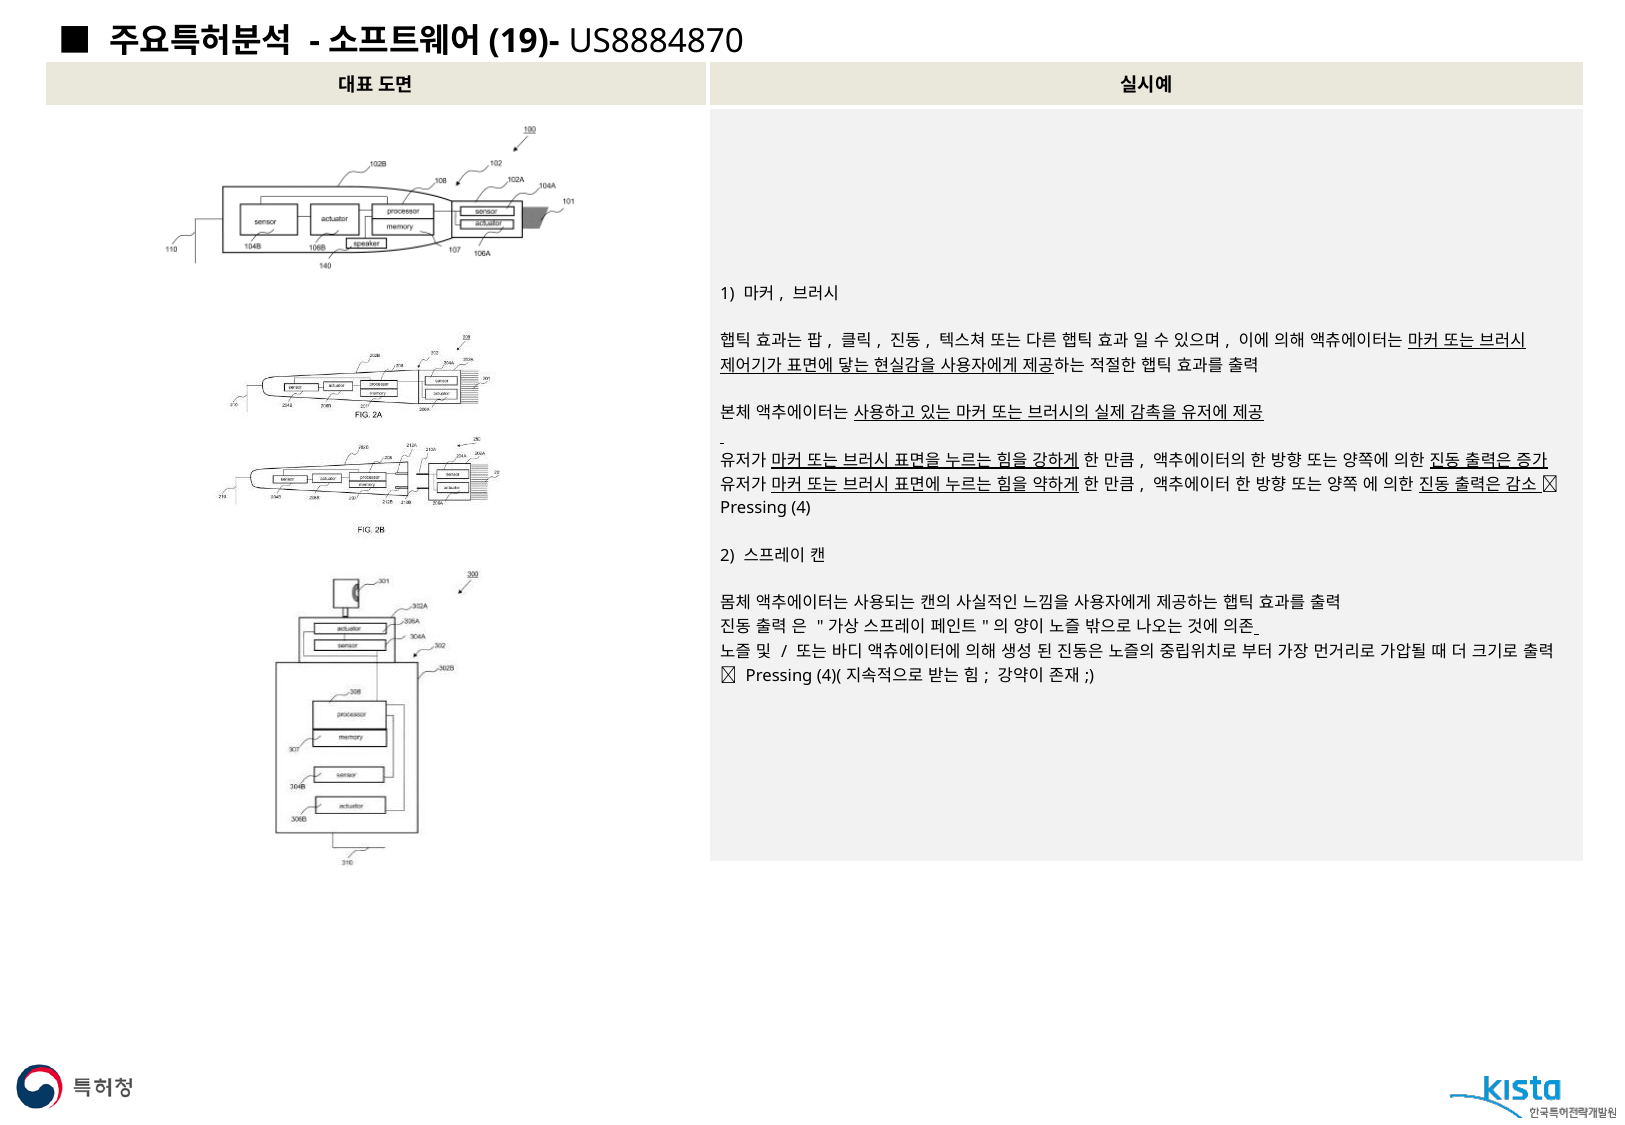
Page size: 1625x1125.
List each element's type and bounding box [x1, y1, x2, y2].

picture [207, 323, 501, 898]
picture [1449, 1076, 1516, 1118]
picture [1489, 1076, 1616, 1118]
picture [158, 121, 580, 274]
picture [10, 1058, 141, 1116]
table_cell [44, 109, 706, 861]
table_header [46, 62, 706, 105]
table_cell [710, 109, 1583, 861]
text_box [43, 19, 463, 60]
table_header [710, 62, 1583, 105]
